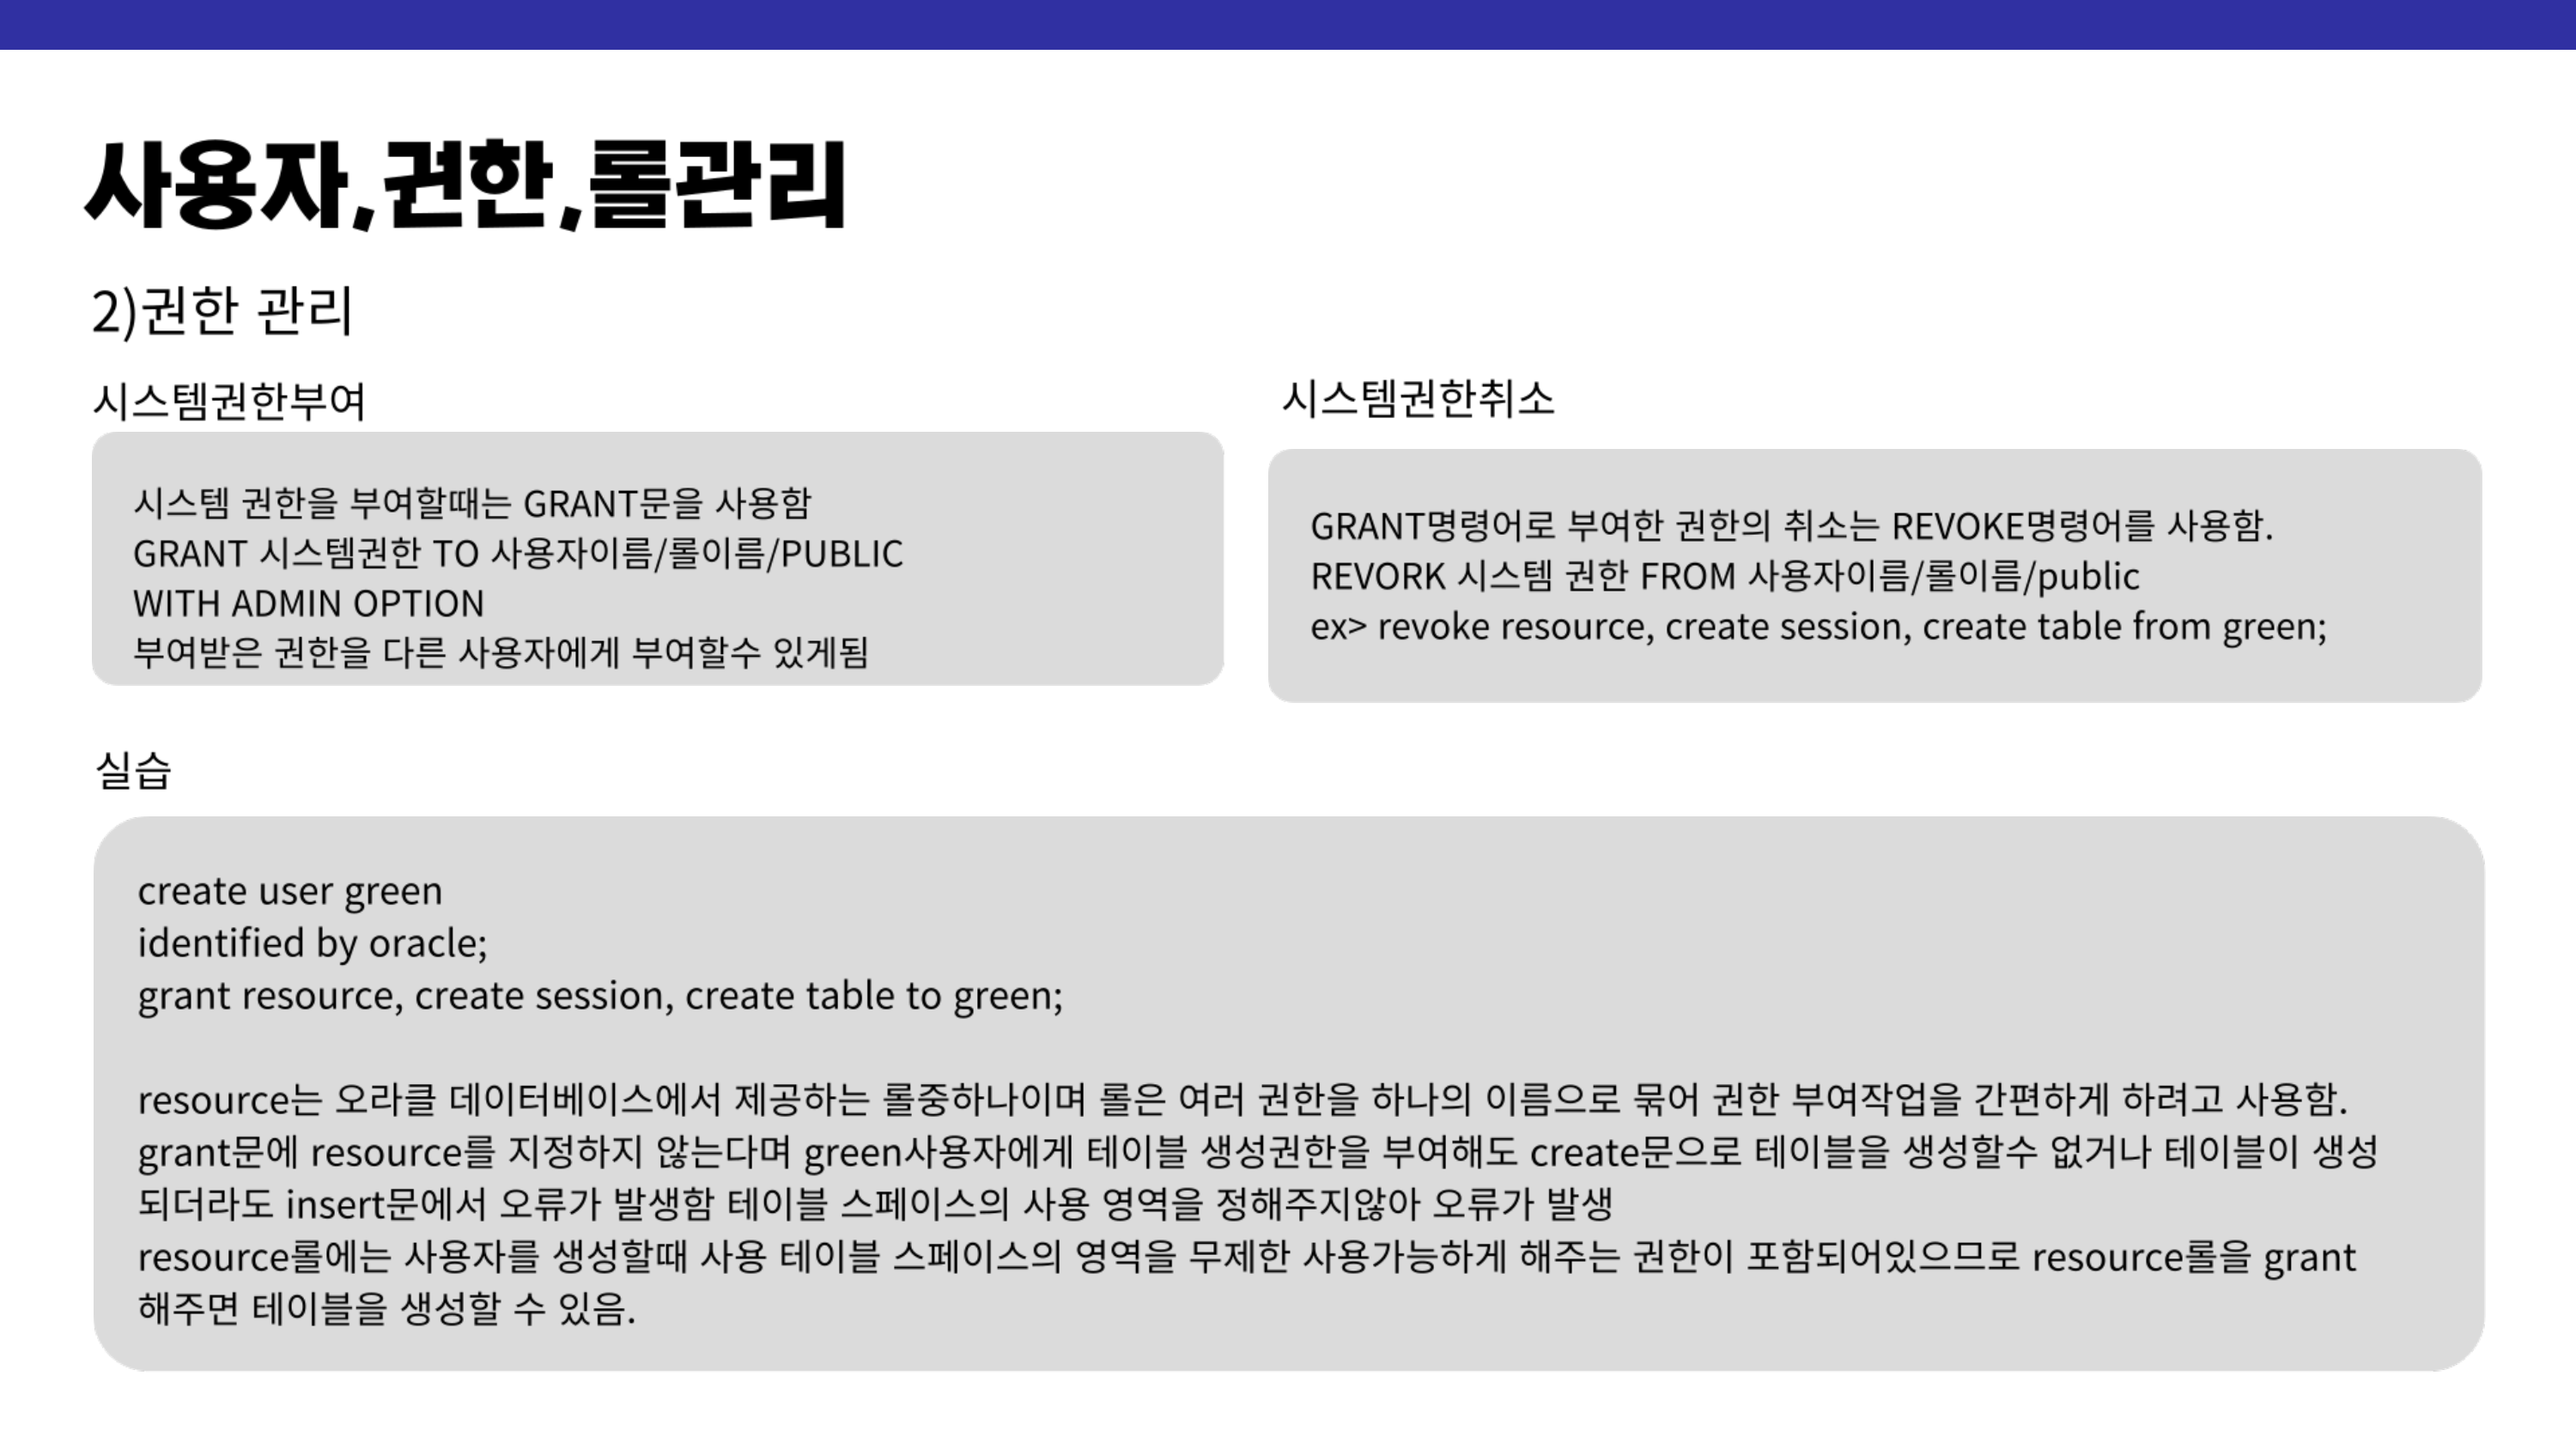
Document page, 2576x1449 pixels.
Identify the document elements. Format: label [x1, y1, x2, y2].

text_box [92, 432, 1225, 686]
text_box [1267, 449, 2482, 703]
picture [1273, 361, 1577, 449]
picture [126, 472, 922, 687]
picture [1304, 494, 2345, 665]
picture [132, 859, 2397, 1405]
text_box [94, 816, 2486, 1373]
text_box [0, 0, 2576, 50]
picture [87, 733, 195, 809]
picture [69, 117, 884, 452]
